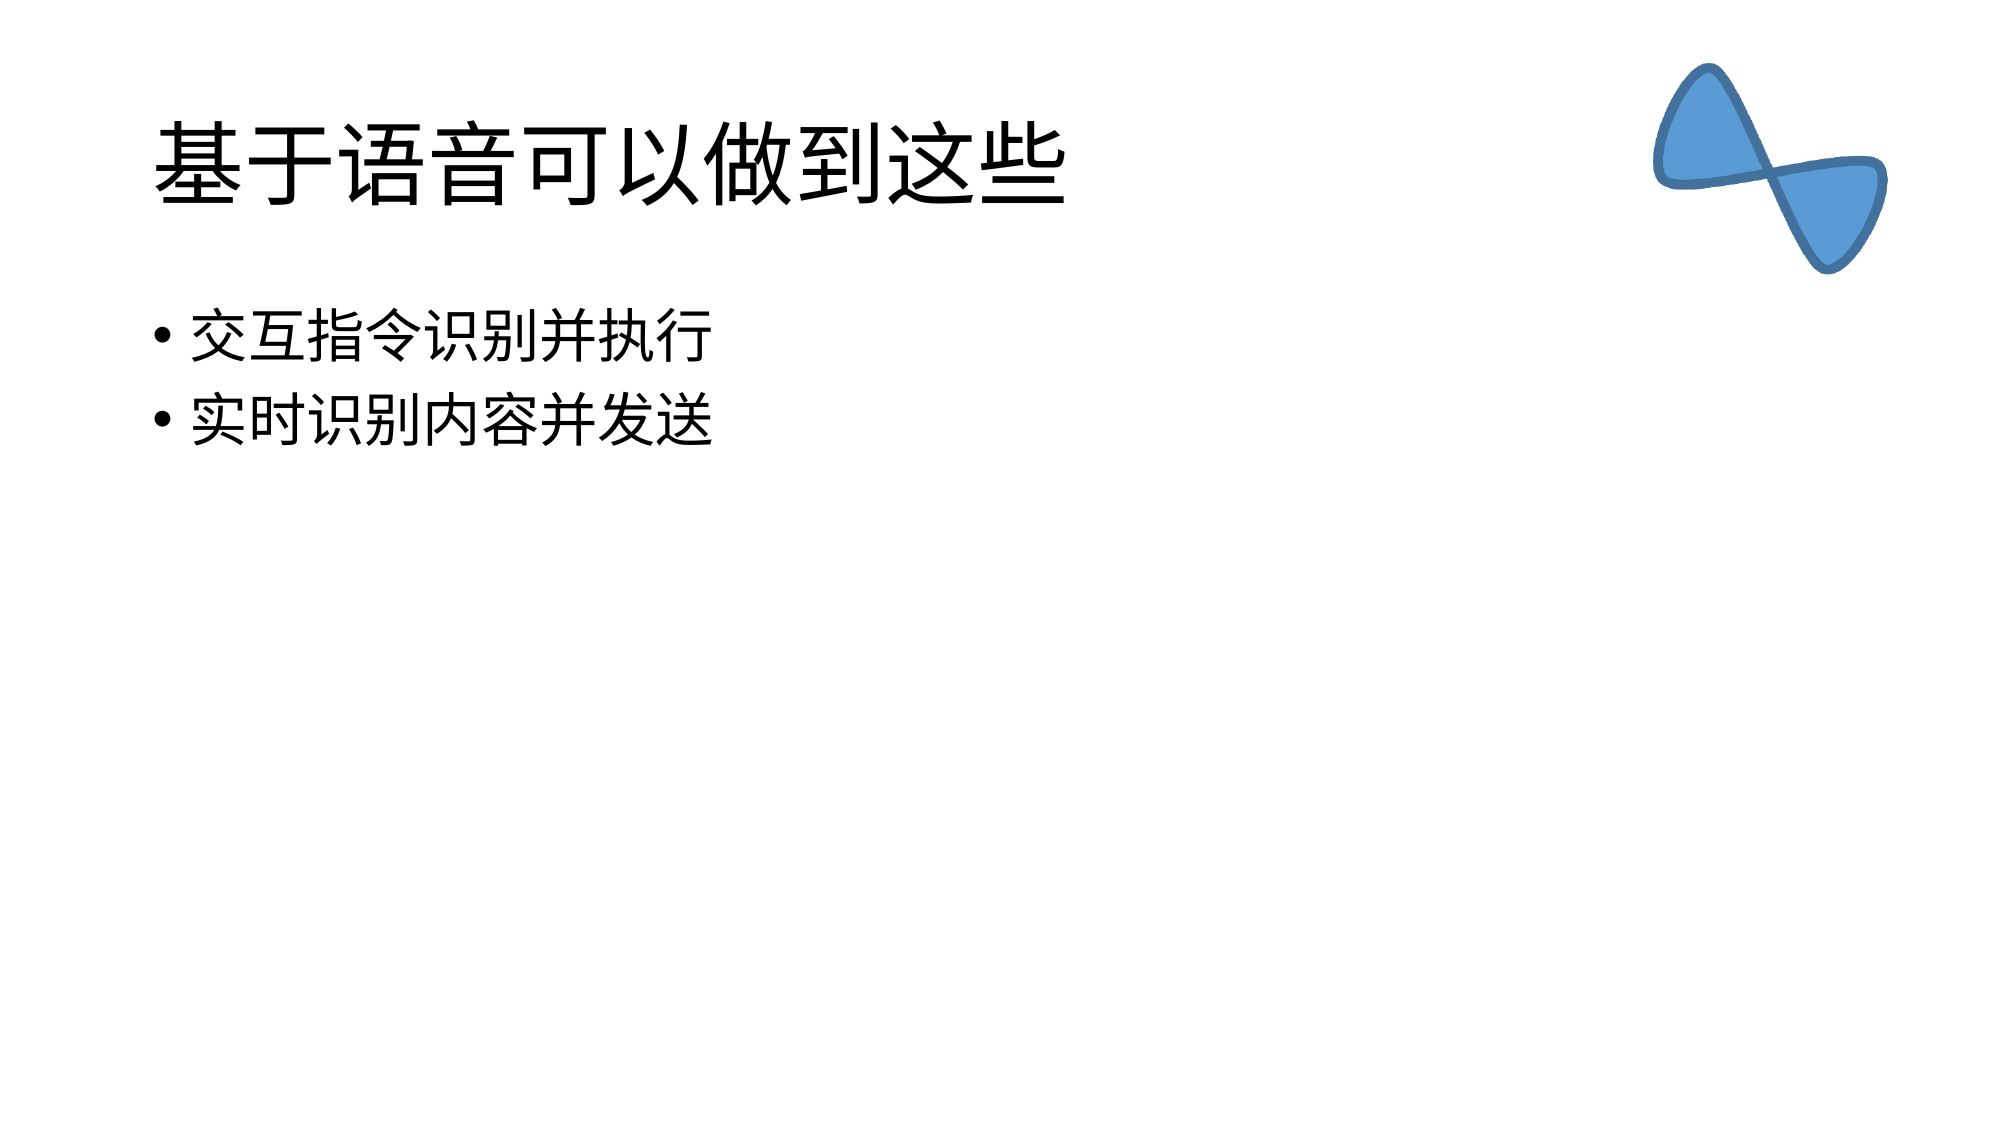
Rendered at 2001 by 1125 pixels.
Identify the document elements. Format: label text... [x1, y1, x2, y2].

picture [1649, 48, 1891, 289]
title 基于语音可以做到这些 [137, 59, 1649, 278]
list 交互指令识别并执行 实时识别内容并发送 [137, 299, 1863, 1014]
